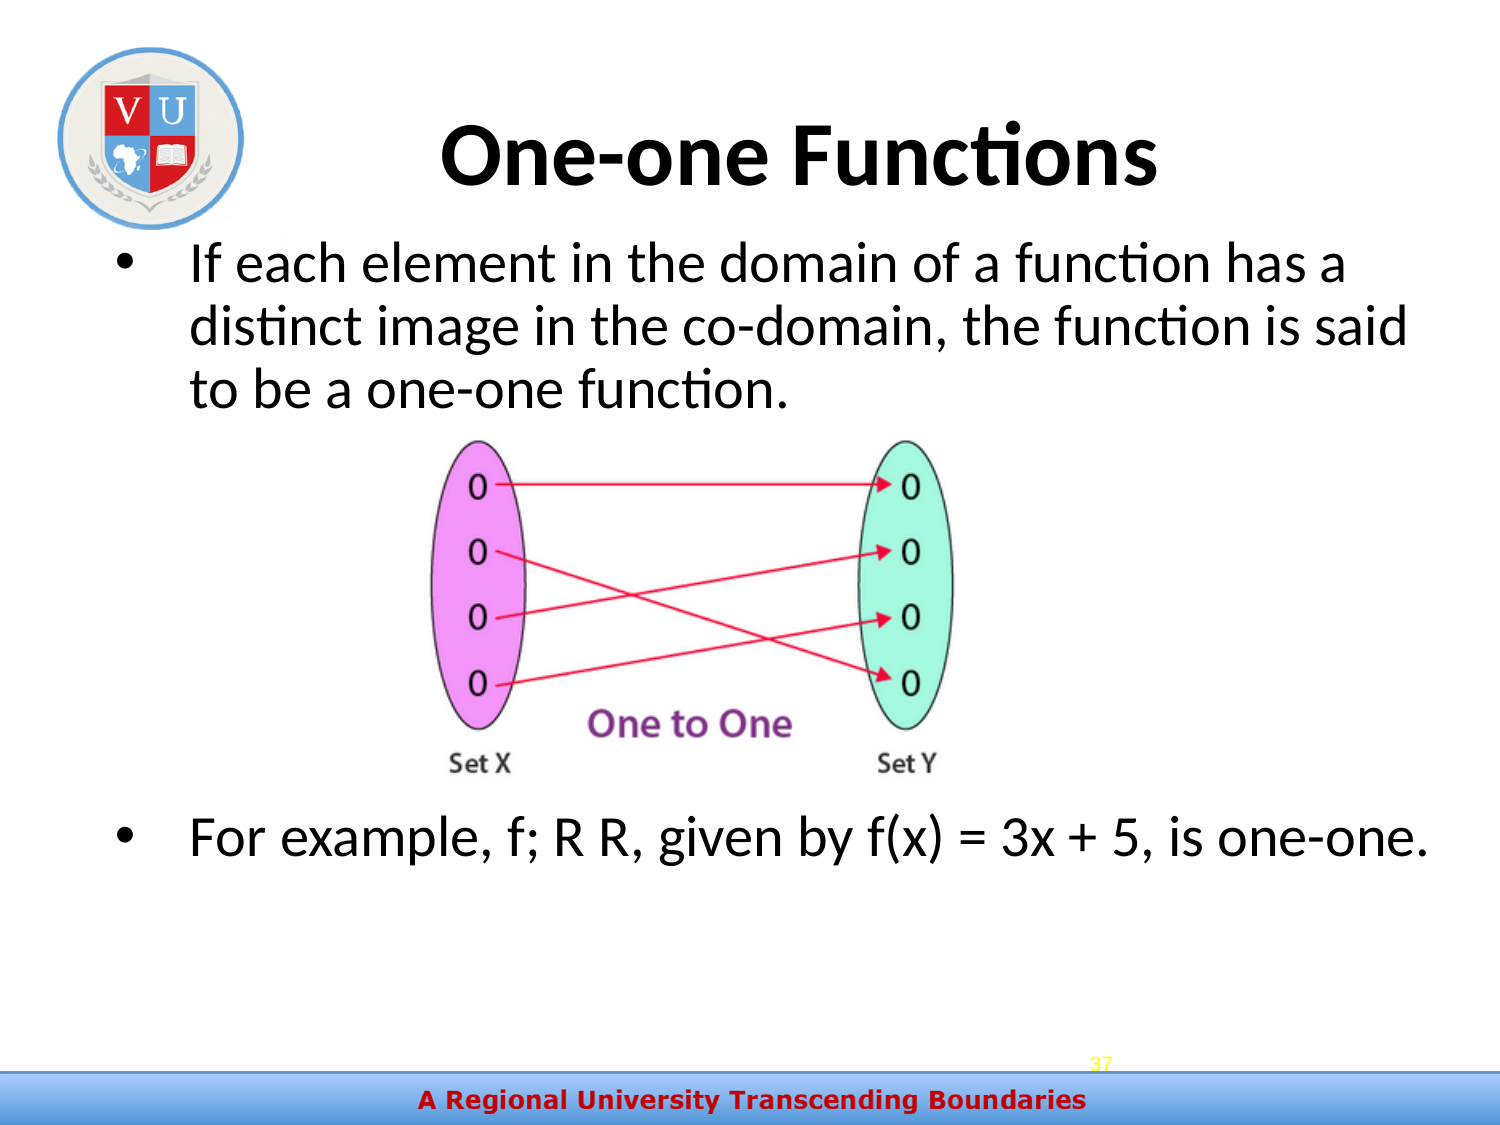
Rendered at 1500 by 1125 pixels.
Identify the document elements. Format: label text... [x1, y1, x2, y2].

list If each element in the domain of a function has a distinct image in the co-domain, the function is said to be a one-one function. For example, f; R R, given by f(x) = 3x + 5, is one-one. [99, 224, 1463, 984]
text_box One-one Functions [212, 55, 1388, 243]
slide_number 37 [1074, 1042, 1425, 1103]
picture [0, 0, 1500, 1125]
